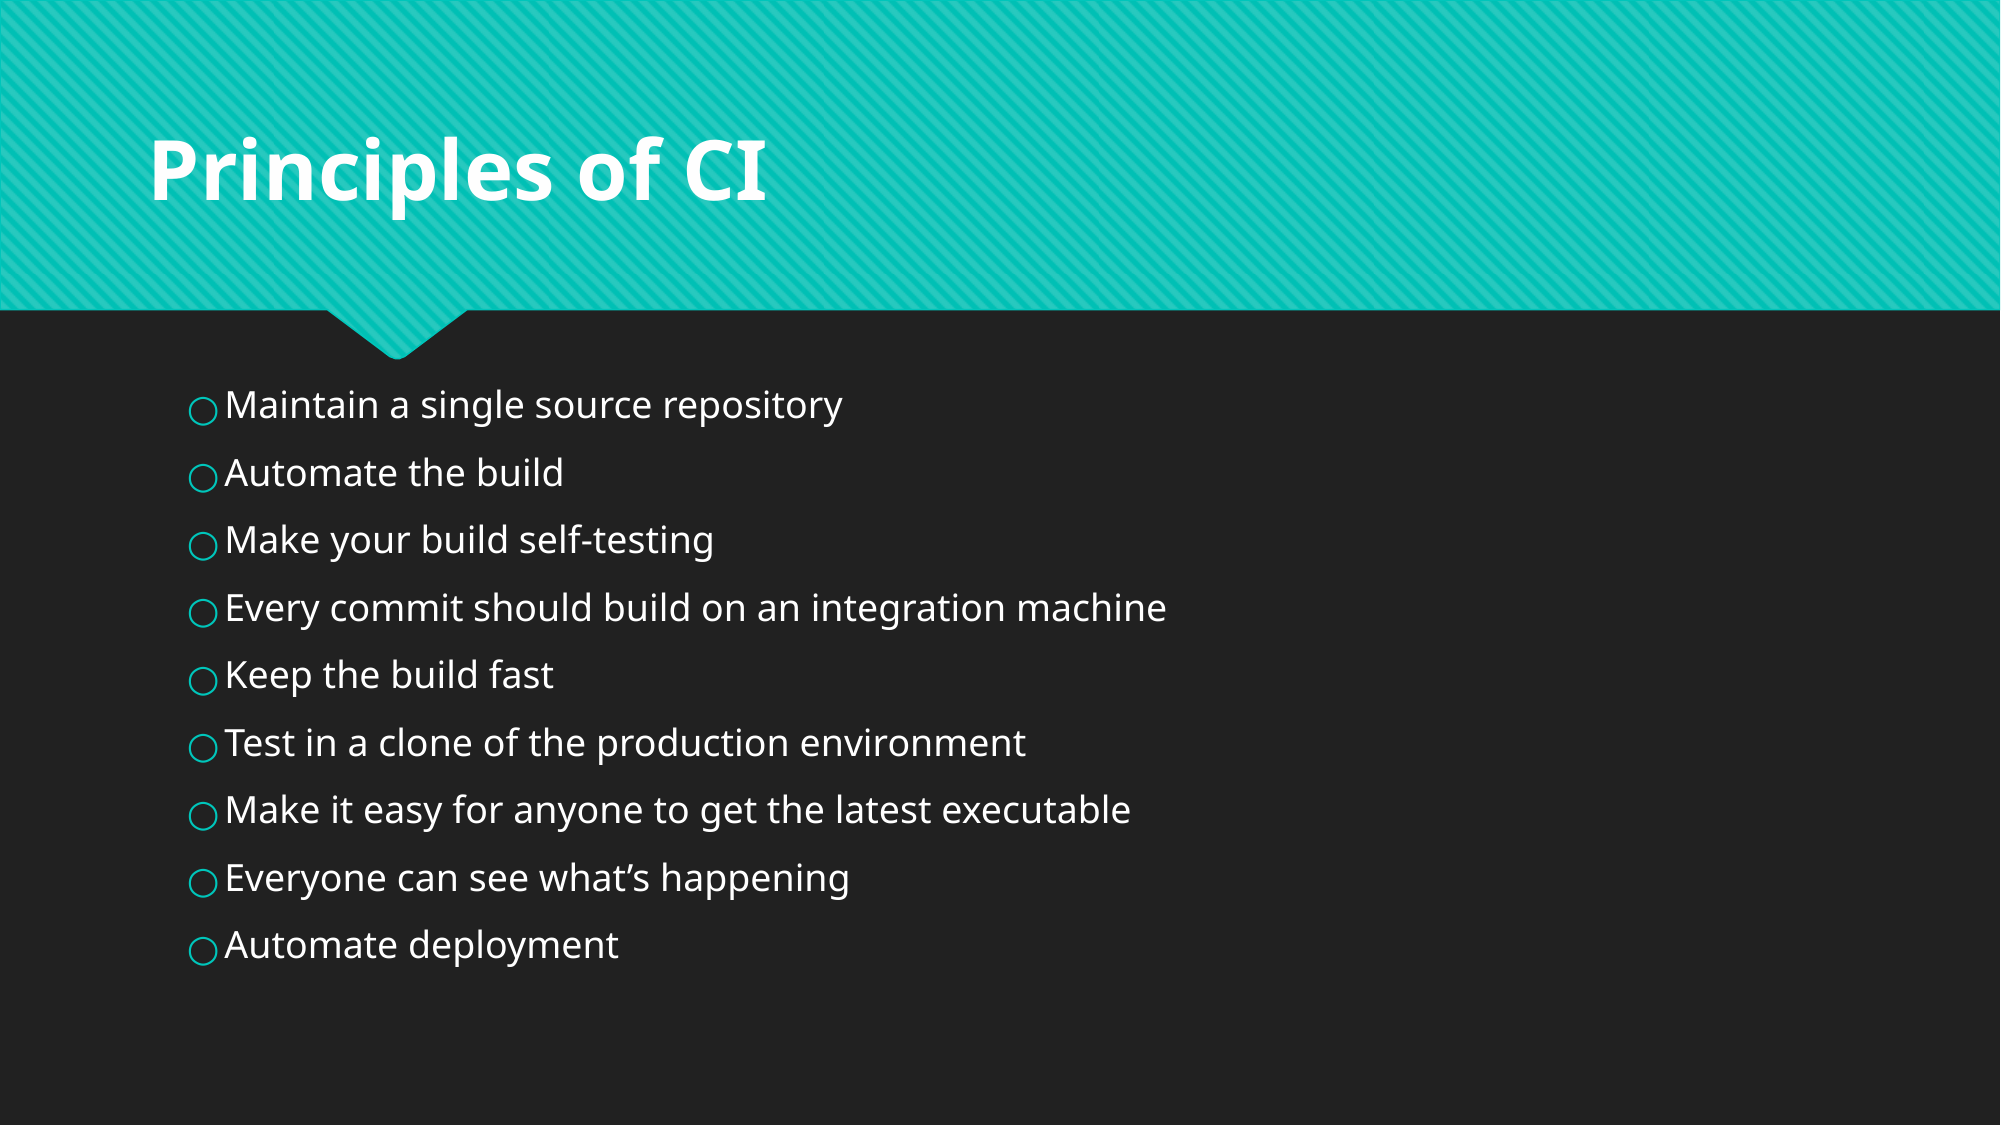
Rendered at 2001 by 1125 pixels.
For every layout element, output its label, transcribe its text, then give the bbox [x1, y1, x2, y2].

picture [1, 1, 1999, 357]
title Principles of CI [132, 73, 1868, 233]
list Maintain a single source repository Automate the build Make your build self-testing Every commit should build on an integration machine Keep the build fast Test in a clone of the production environment Make it easy for anyone to get the latest executable Everyone can see what’s happening Automate deployment [134, 364, 1866, 962]
